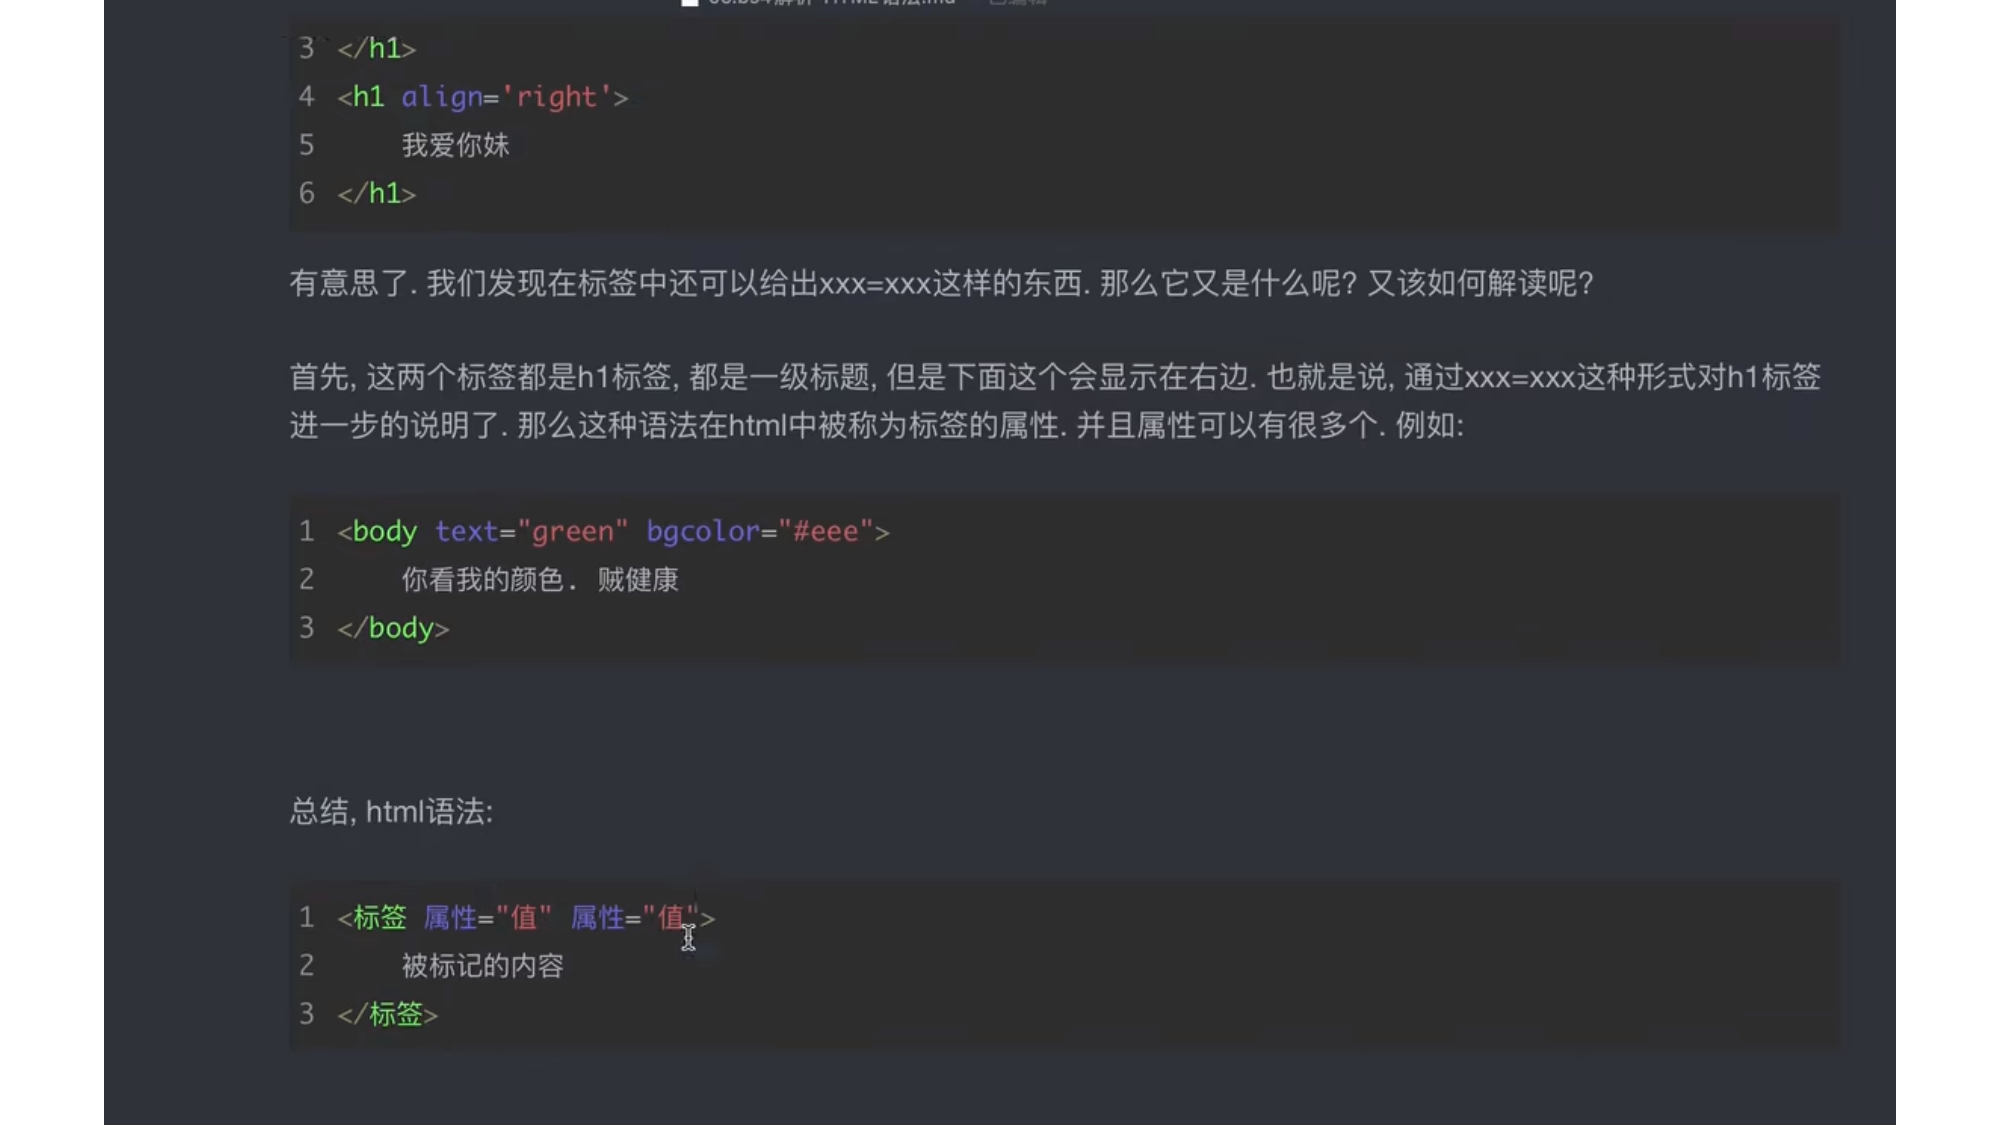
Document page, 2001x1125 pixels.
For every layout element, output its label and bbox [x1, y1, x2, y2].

picture [104, 0, 1896, 1125]
